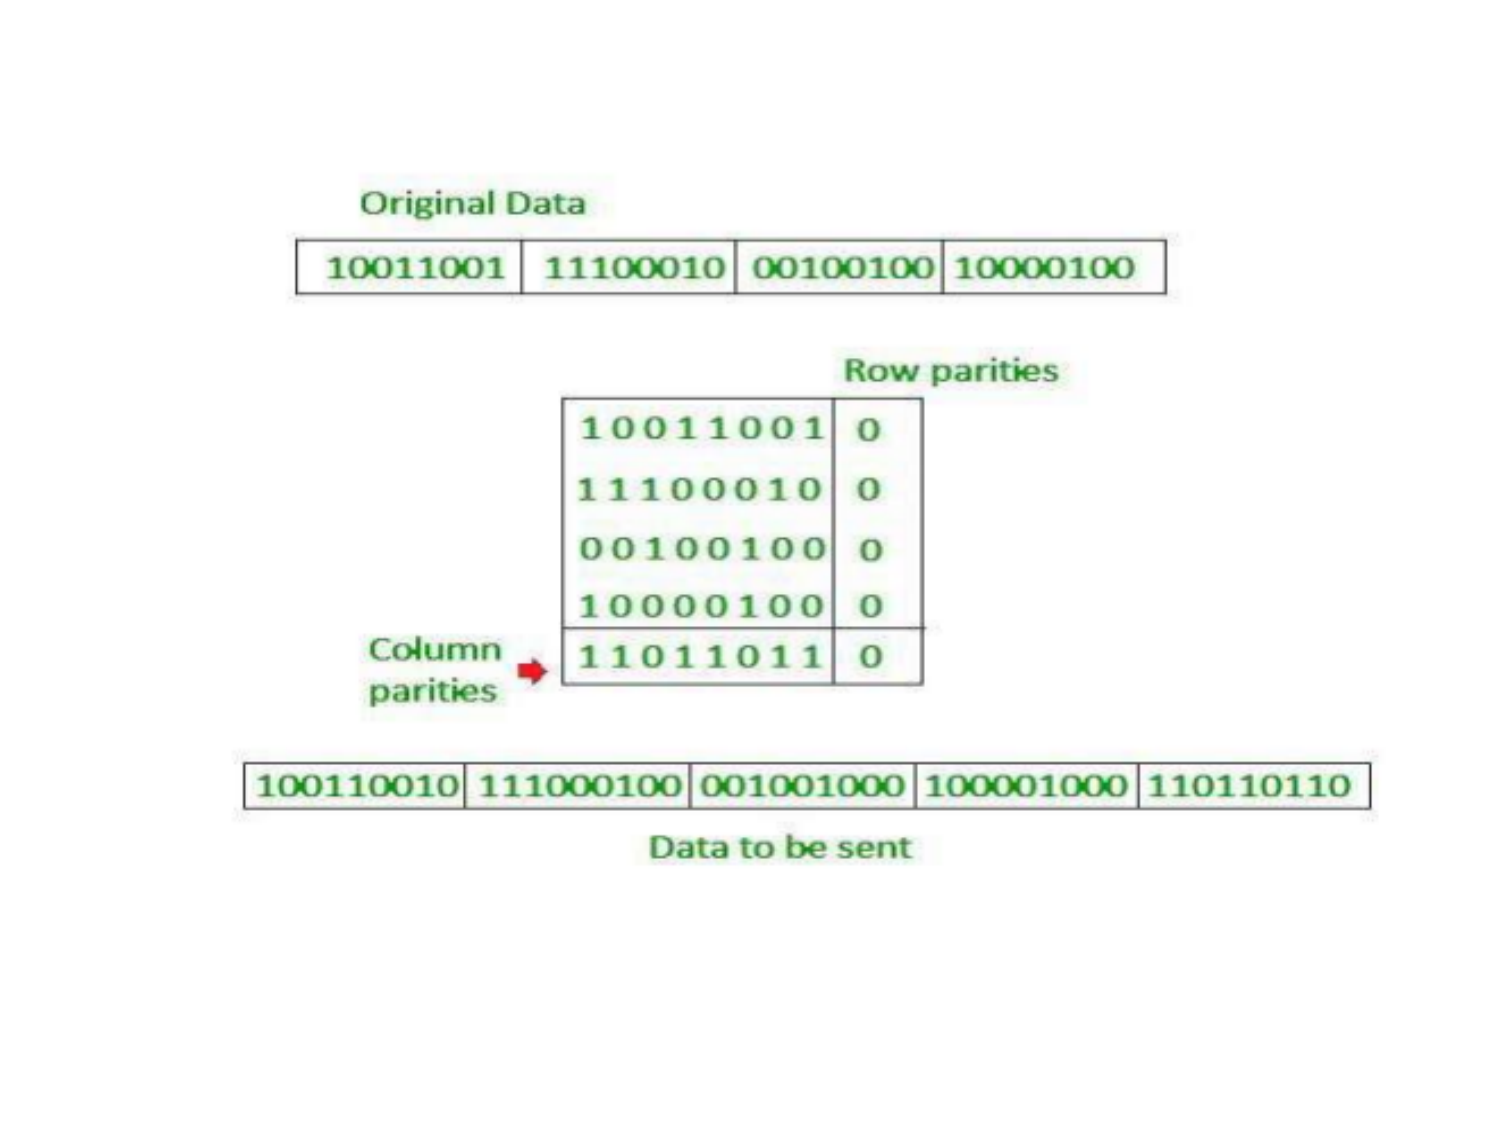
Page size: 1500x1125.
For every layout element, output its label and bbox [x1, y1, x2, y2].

list [137, 137, 1413, 891]
